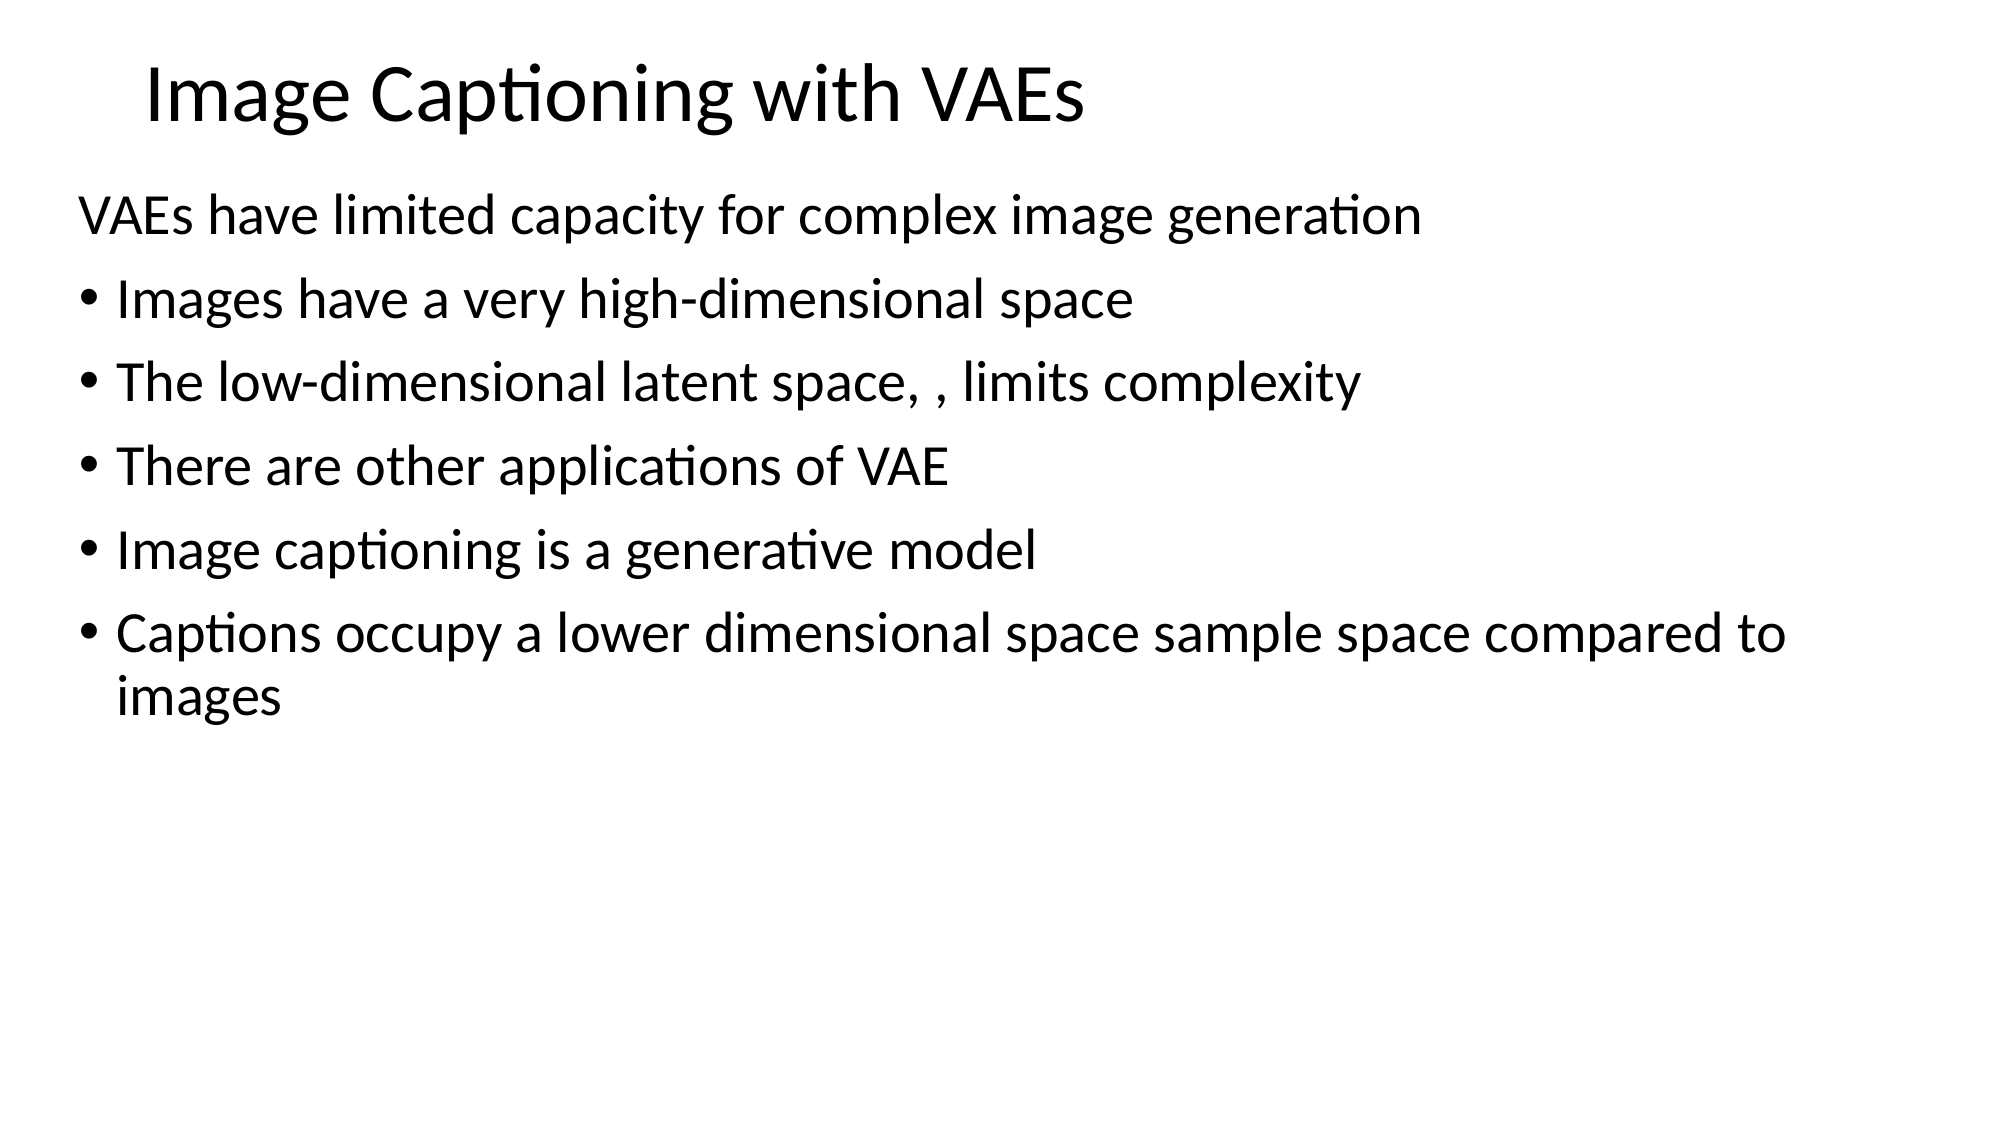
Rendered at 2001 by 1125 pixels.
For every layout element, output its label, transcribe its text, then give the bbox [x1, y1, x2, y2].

title Image Captioning with VAEs [129, 22, 1855, 166]
